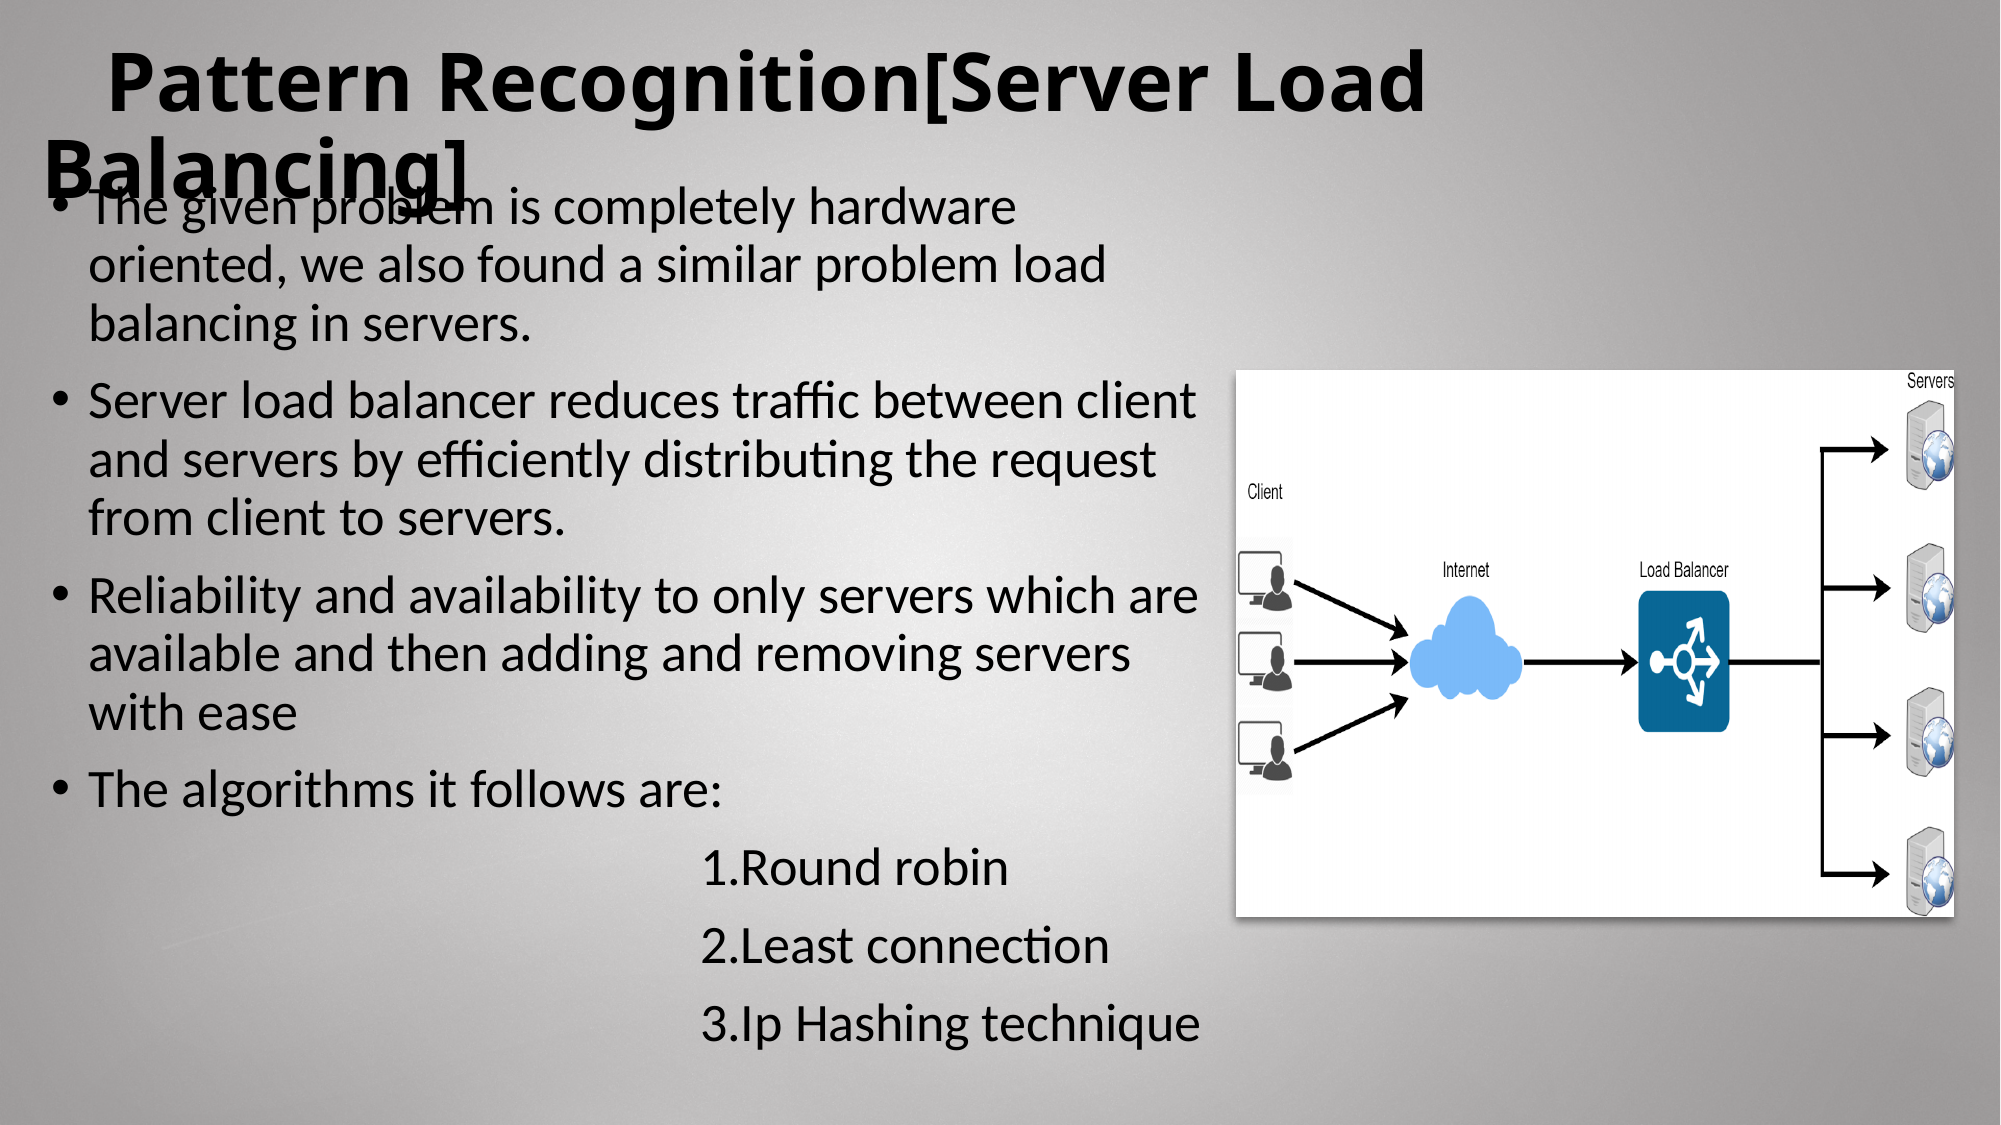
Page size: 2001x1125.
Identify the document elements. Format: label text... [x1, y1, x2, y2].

title Pattern Recognition[Server Load Balancing] [26, 28, 1862, 229]
picture [1235, 370, 1954, 917]
list The given problem is completely hardware oriented, we also found a similar problem load balancing in servers. Server load balancer reduces traffic between client and servers by efficiently distributing the request from client to servers. Reliability and availability to only servers which are available and then adding and removing servers with ease The algorithms it follows are: 1.Round robin 2.Least connection 3.Ip Hashing technique [36, 170, 1236, 1072]
